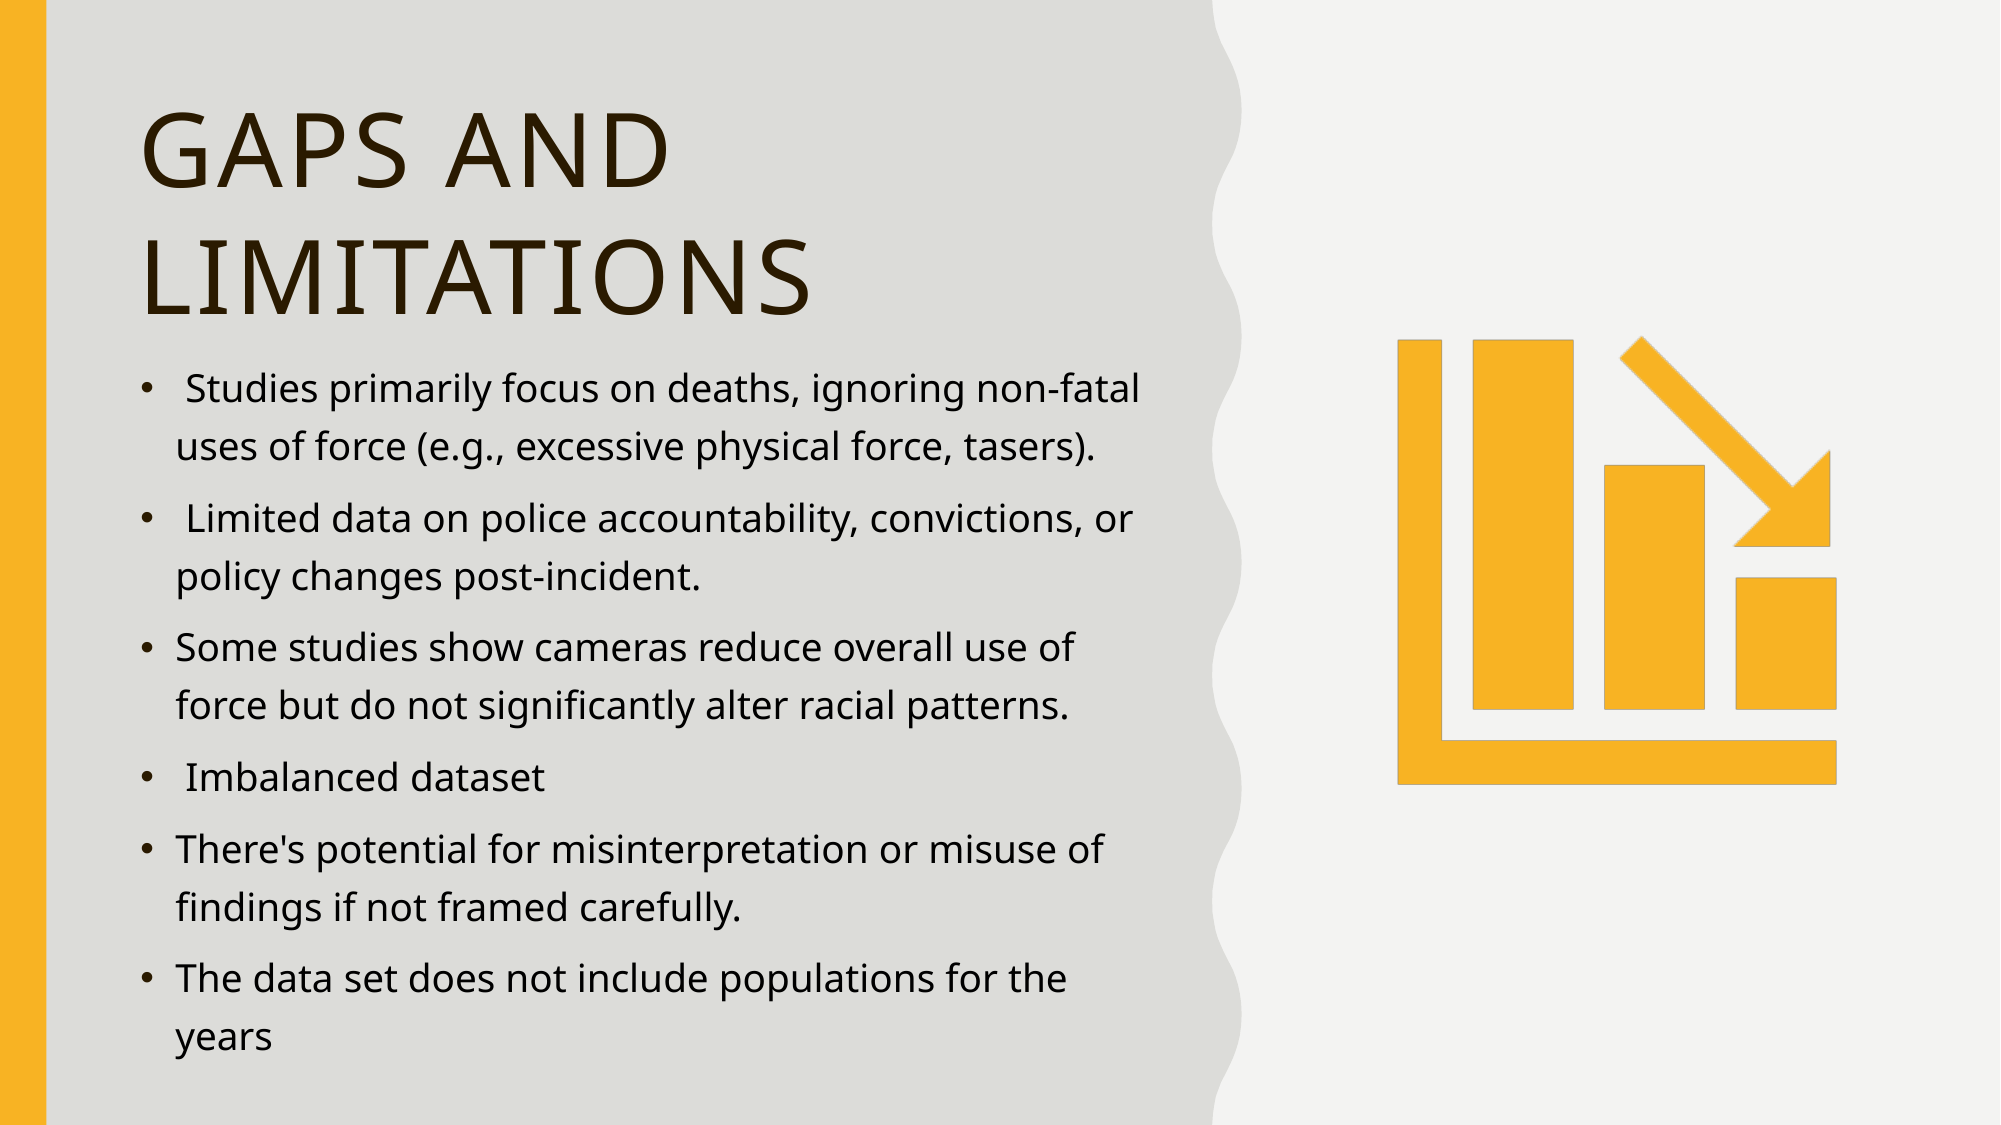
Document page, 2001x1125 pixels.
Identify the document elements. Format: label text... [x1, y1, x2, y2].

text_box [0, 0, 47, 1125]
picture [1320, 262, 1921, 863]
title Gaps and limitations [123, 79, 1164, 349]
text_box [1213, 0, 2000, 1125]
text_box [47, 0, 1242, 1125]
list Studies primarily focus on deaths, ignoring non-fatal uses of force (e.g., excessive physical force, tasers). Limited data on police accountability, convictions, or policy changes post-incident. Some studies show cameras reduce overall use of force but do not significantly alter racial patterns. Imbalanced dataset There's potential for misinterpretation or misuse of findings if not framed carefully. The data set does not include populations for the years [125, 348, 1160, 1072]
